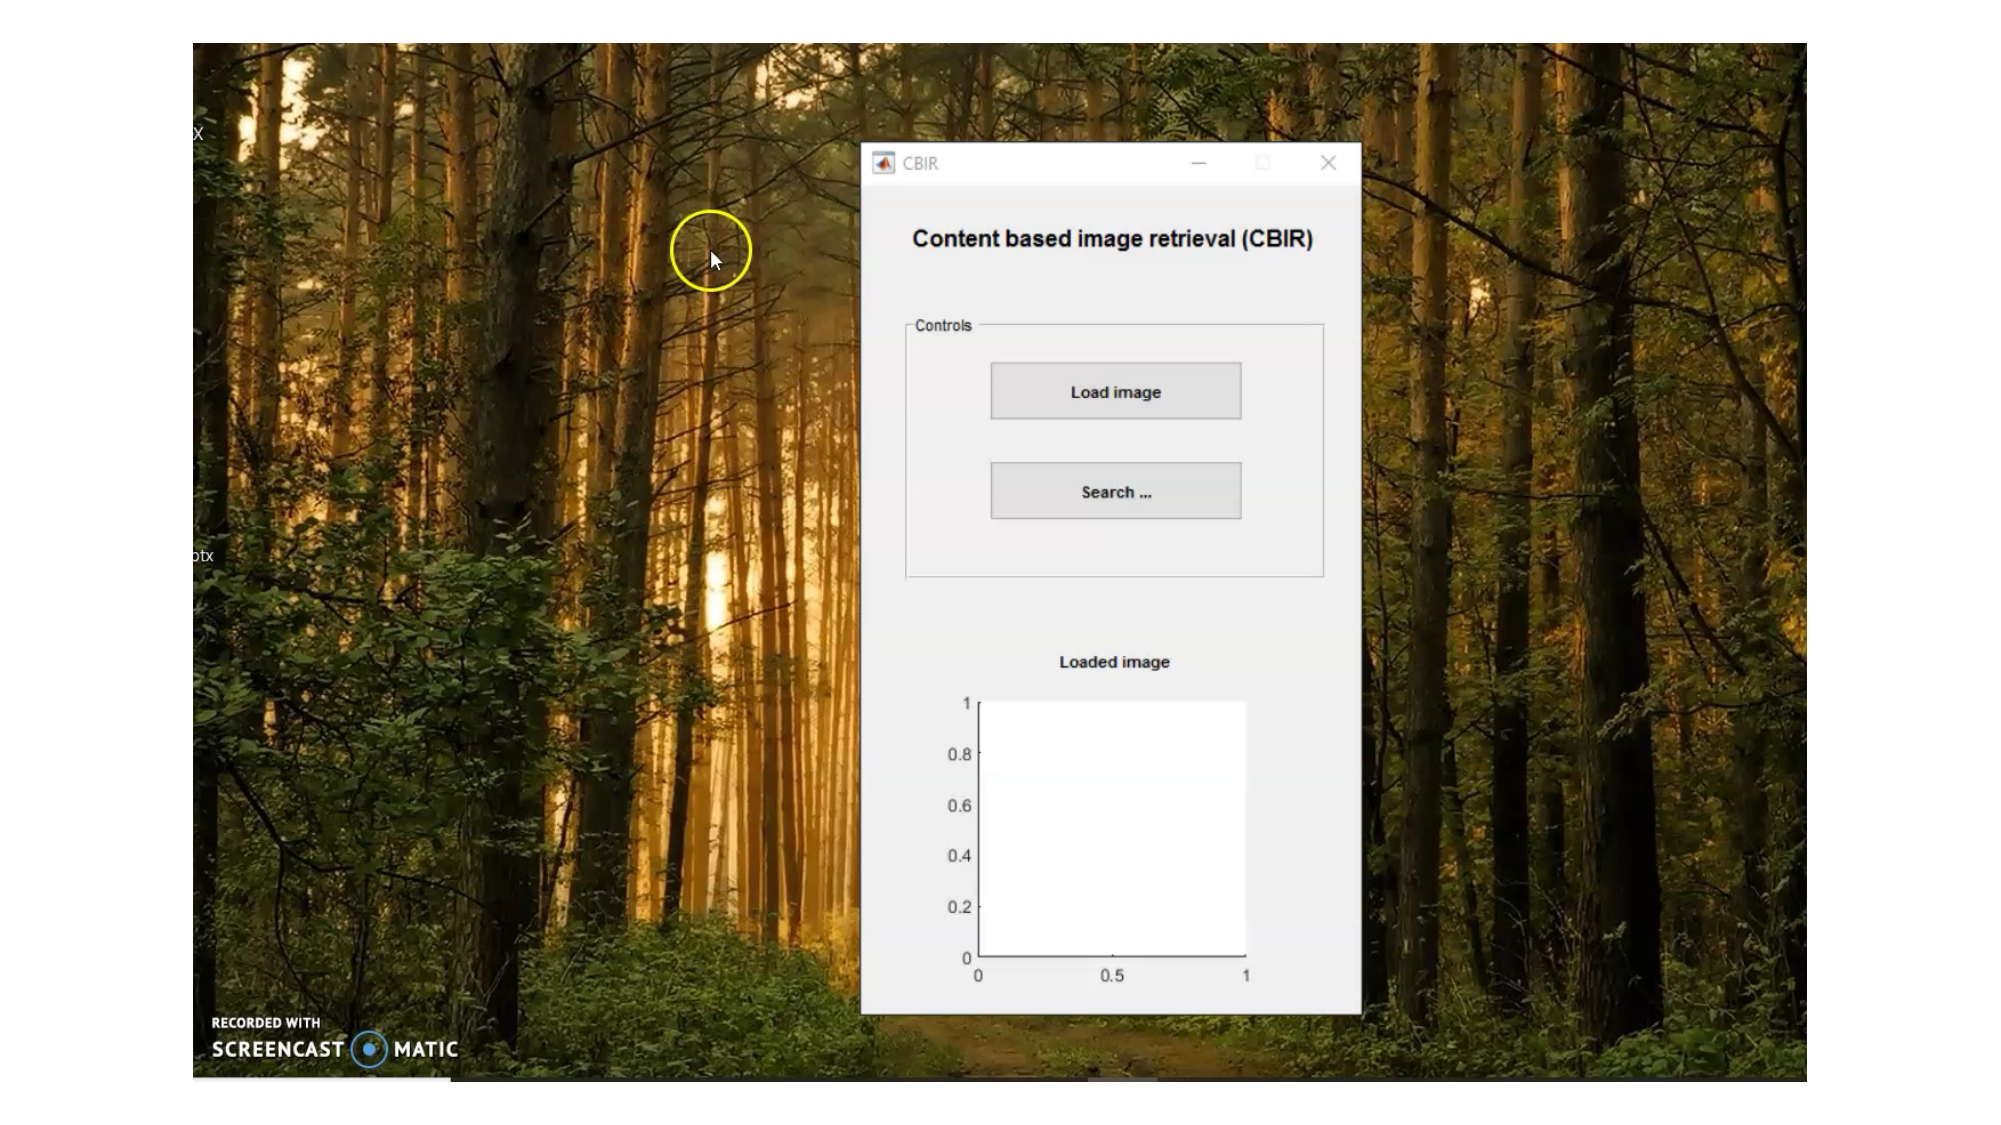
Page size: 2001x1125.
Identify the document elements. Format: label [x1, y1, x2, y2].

text_box [192, 42, 1808, 1083]
